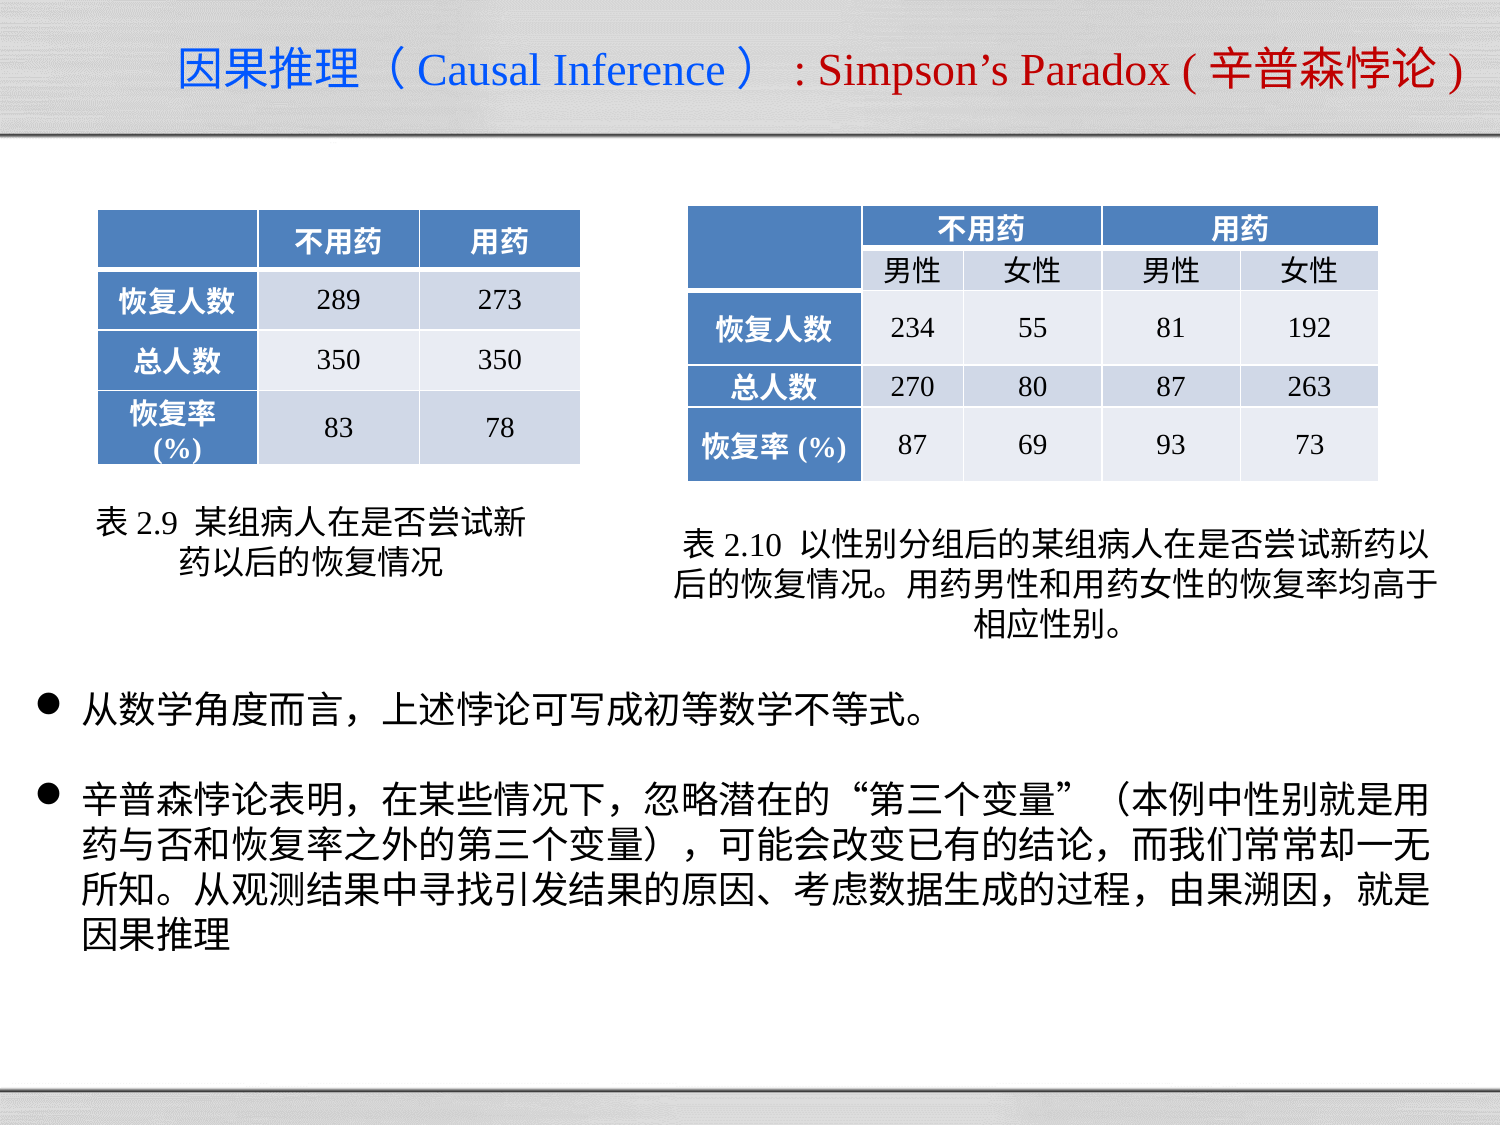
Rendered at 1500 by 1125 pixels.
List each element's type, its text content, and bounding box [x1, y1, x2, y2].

text_box 表2.10 以性别分组后的某组病人在是否尝试新药以后的恢复情况。用药男性和用药女性的恢复率均高于相应性别。 [654, 515, 1459, 650]
picture [0, 0, 1500, 1125]
table_cell 女性 [964, 251, 1101, 290]
table_cell 69 [964, 408, 1101, 481]
text_box 表2.9 某组病人在是否尝试新药以后的恢复情况 [68, 494, 554, 589]
table_cell 男性 [863, 251, 963, 290]
table_cell 恢复率(%) [98, 391, 257, 464]
table_cell 234 [863, 291, 963, 364]
table_cell 总人数 [98, 331, 257, 390]
table_cell 83 [259, 391, 419, 464]
table_header 用药 [1103, 206, 1378, 245]
table_cell 男性 [1103, 251, 1240, 290]
table_cell 350 [259, 331, 419, 390]
table_cell 350 [420, 331, 580, 390]
table_header [98, 210, 257, 267]
table_cell 289 [259, 272, 419, 329]
table_cell 女性 [1241, 251, 1378, 290]
table_cell 93 [1103, 408, 1240, 481]
table_cell 78 [420, 391, 580, 464]
table_cell 80 [964, 366, 1101, 406]
table_cell 87 [863, 408, 963, 481]
table_cell 73 [1241, 408, 1378, 481]
table_cell 273 [420, 272, 580, 329]
table_cell 55 [964, 291, 1101, 364]
table_header [688, 206, 861, 288]
table_header 不用药 [259, 210, 419, 267]
table_header 不用药 [863, 206, 1101, 245]
table_cell 恢复人数 [688, 293, 861, 364]
table_cell 263 [1241, 366, 1378, 406]
table_cell 87 [1103, 366, 1240, 406]
table_cell 总人数 [688, 366, 861, 406]
table_cell 81 [1103, 291, 1240, 364]
table_header 用药 [420, 210, 580, 267]
table_cell 恢复率(%) [688, 408, 861, 481]
title 因果推理（Causal Inference）: Simpson’s Paradox (辛普森悖论) [126, 18, 1500, 107]
table_cell 192 [1241, 291, 1378, 364]
table_cell 恢复人数 [98, 272, 257, 329]
table_cell 270 [863, 366, 963, 406]
